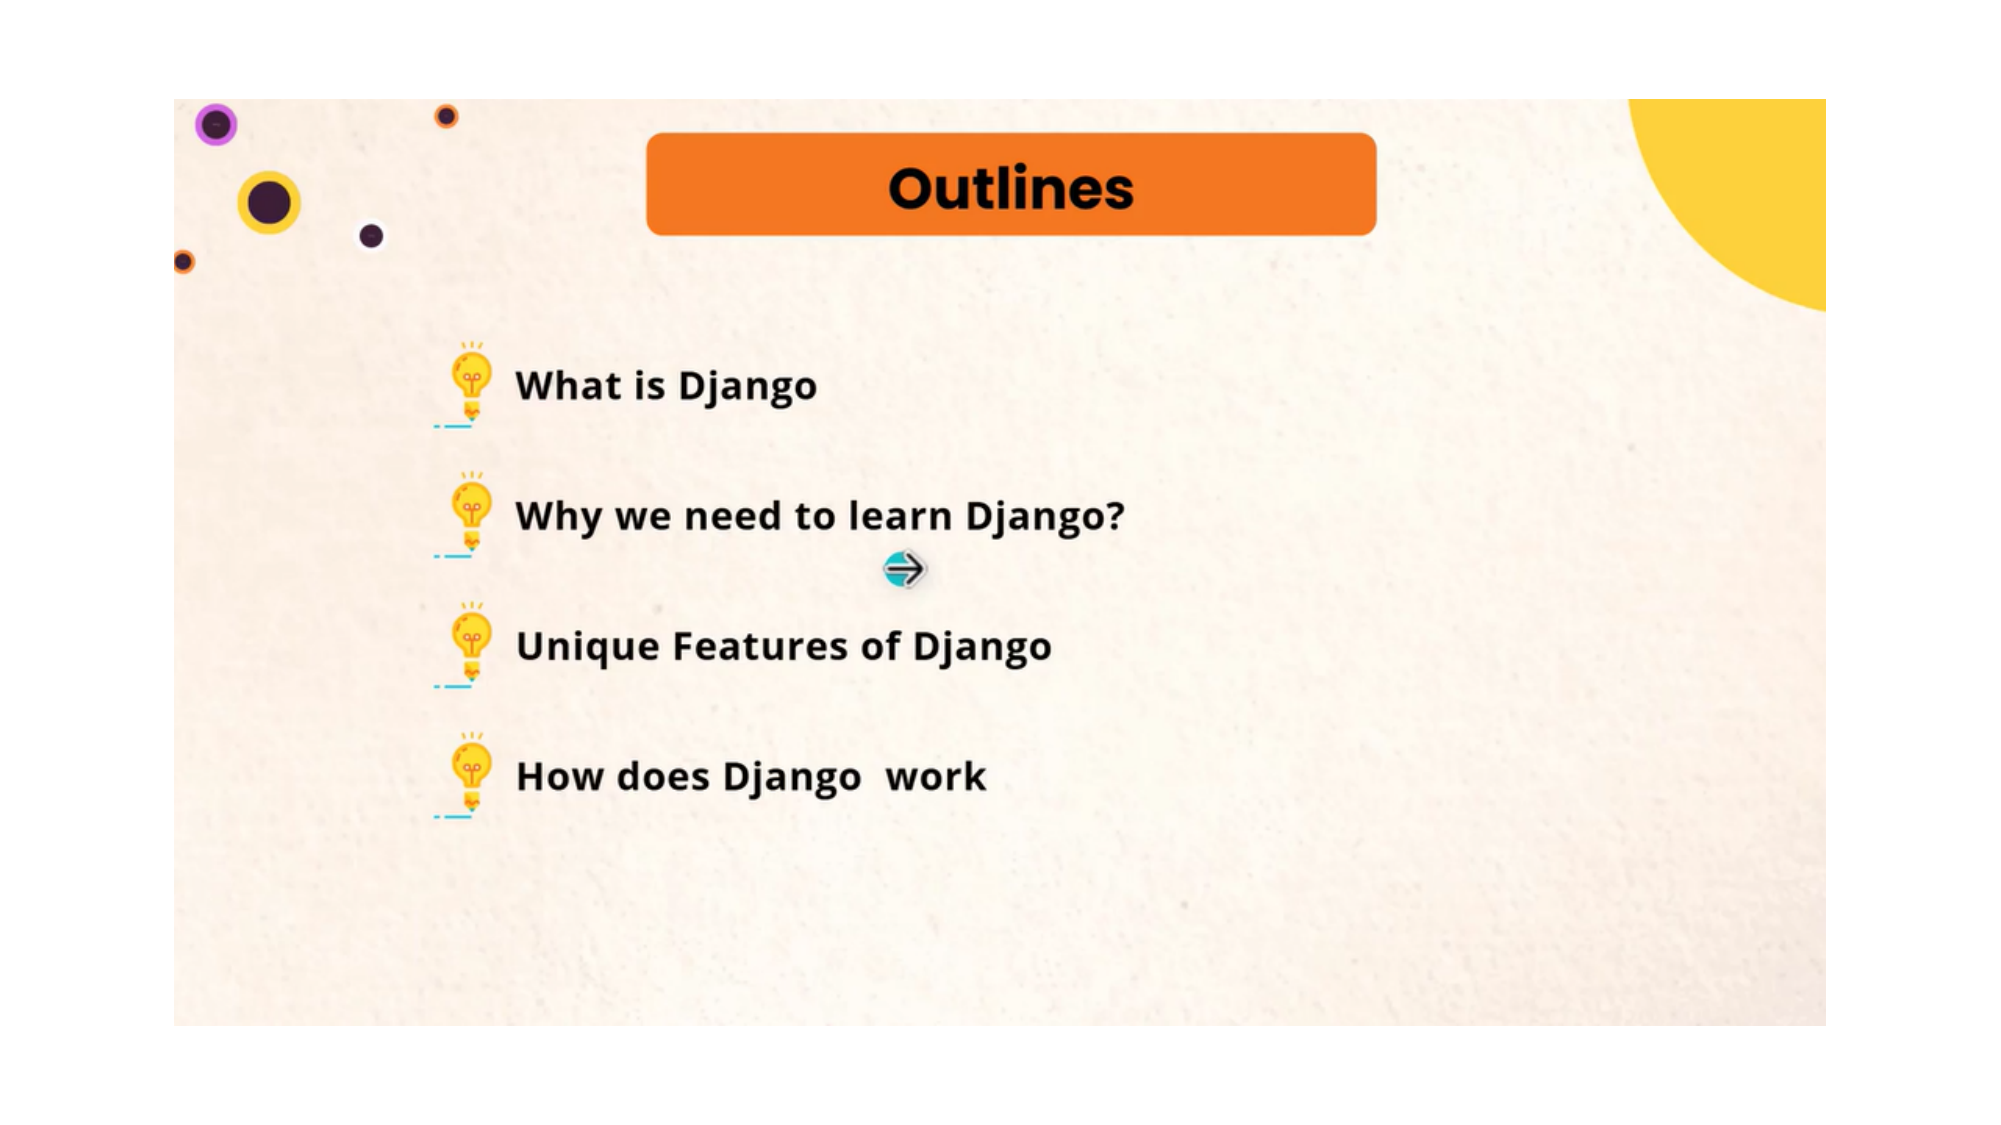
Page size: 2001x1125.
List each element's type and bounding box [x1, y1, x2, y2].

picture [174, 99, 1826, 1026]
